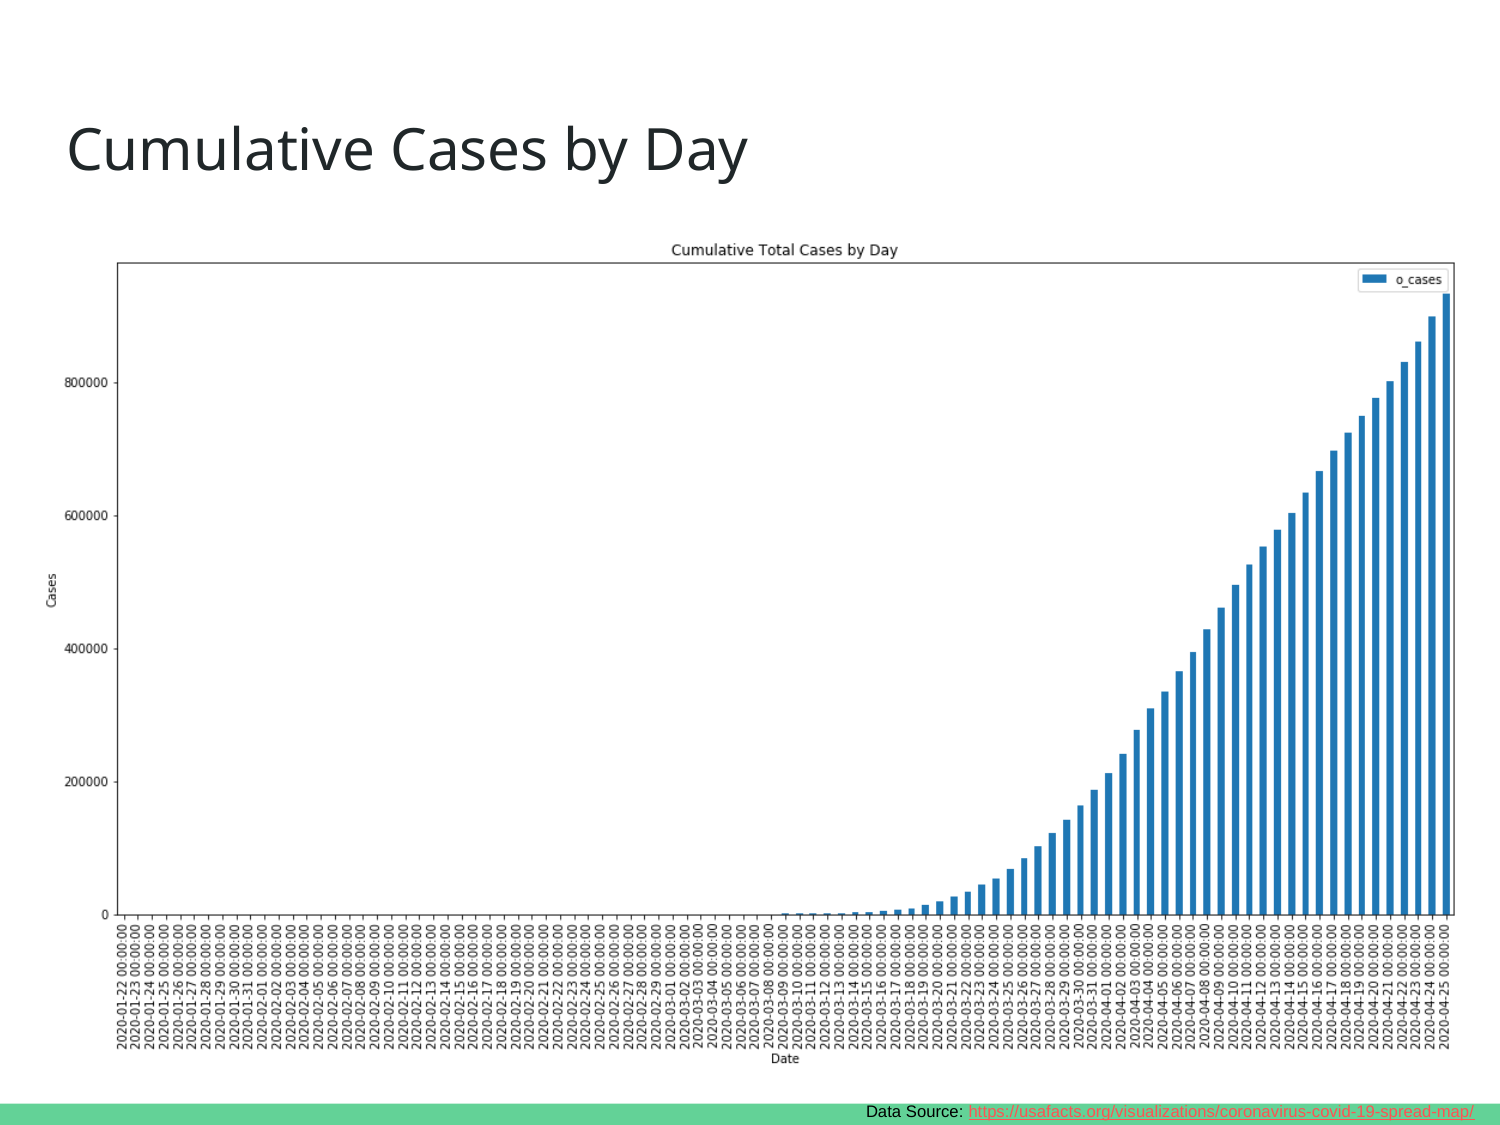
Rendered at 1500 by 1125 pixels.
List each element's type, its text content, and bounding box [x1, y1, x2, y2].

text_box Data Source: https://usafacts.org/visualizations/coronavirus-covid-19-spread-map/ [851, 1086, 1500, 1125]
title Cumulative Cases by Day [51, 97, 1449, 223]
picture [37, 235, 1463, 1074]
